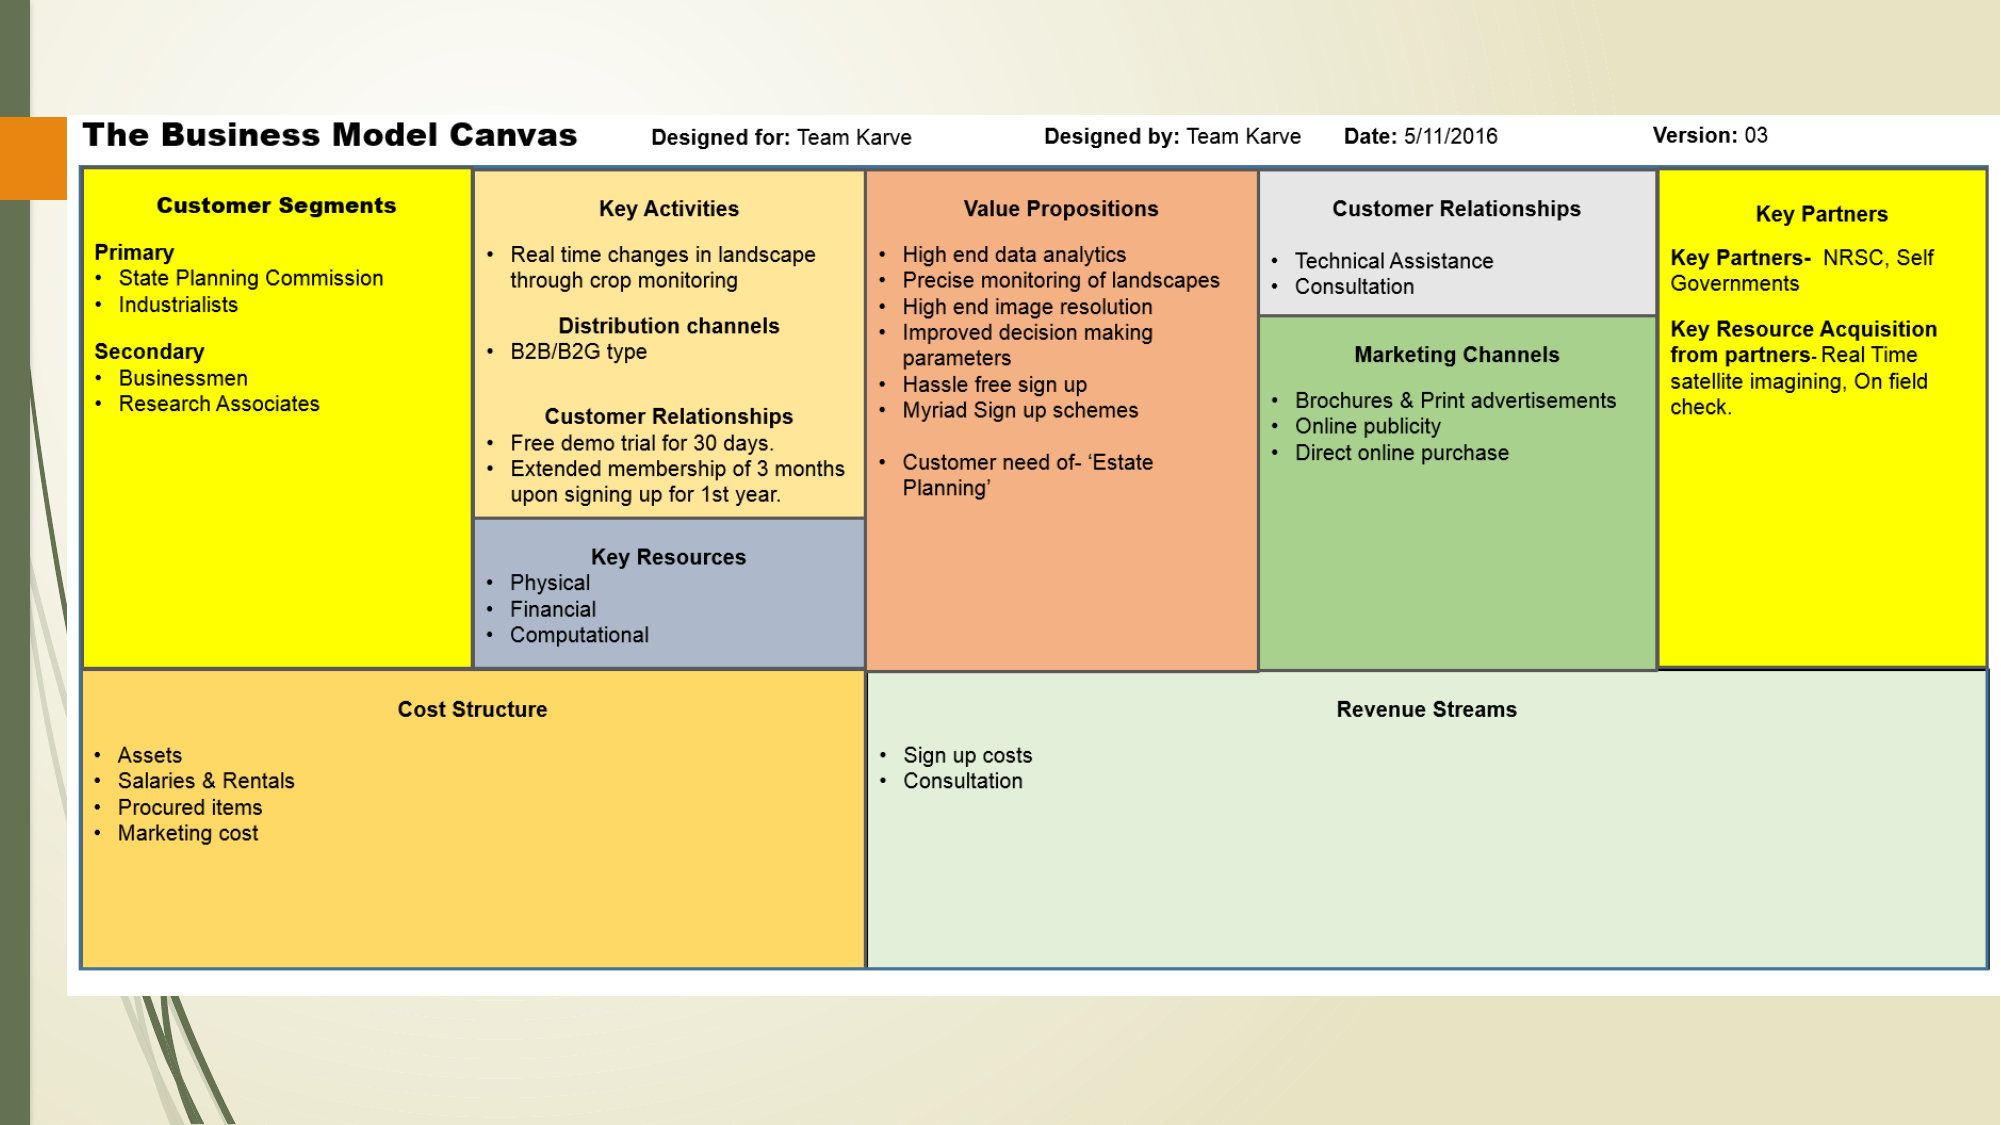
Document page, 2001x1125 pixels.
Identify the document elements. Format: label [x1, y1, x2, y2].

list [67, 115, 2000, 997]
